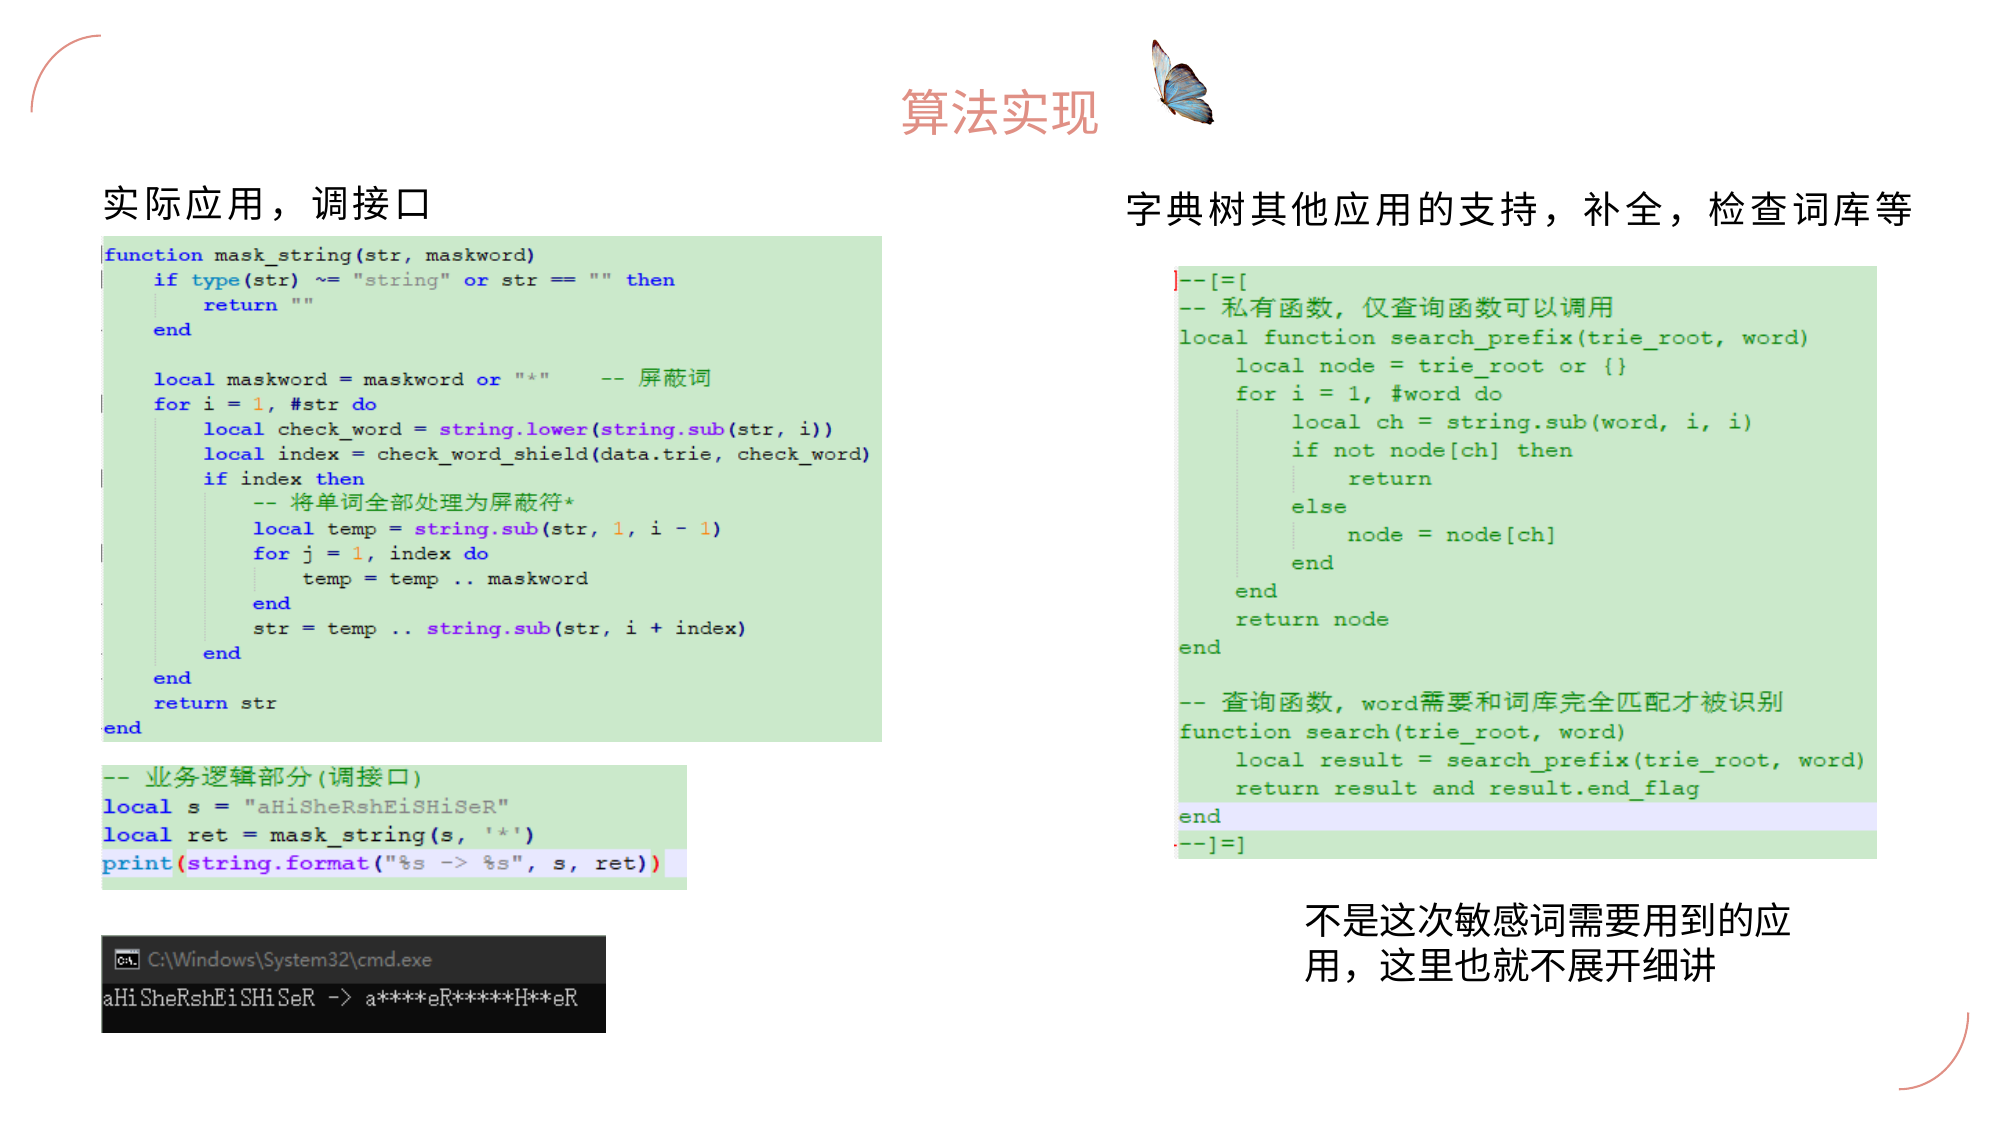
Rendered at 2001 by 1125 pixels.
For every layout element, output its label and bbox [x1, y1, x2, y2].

picture [1174, 266, 1877, 859]
picture [101, 764, 687, 890]
picture [101, 935, 606, 1033]
text_box [31, 35, 1969, 1090]
picture [100, 236, 882, 742]
picture [1130, 35, 1227, 131]
